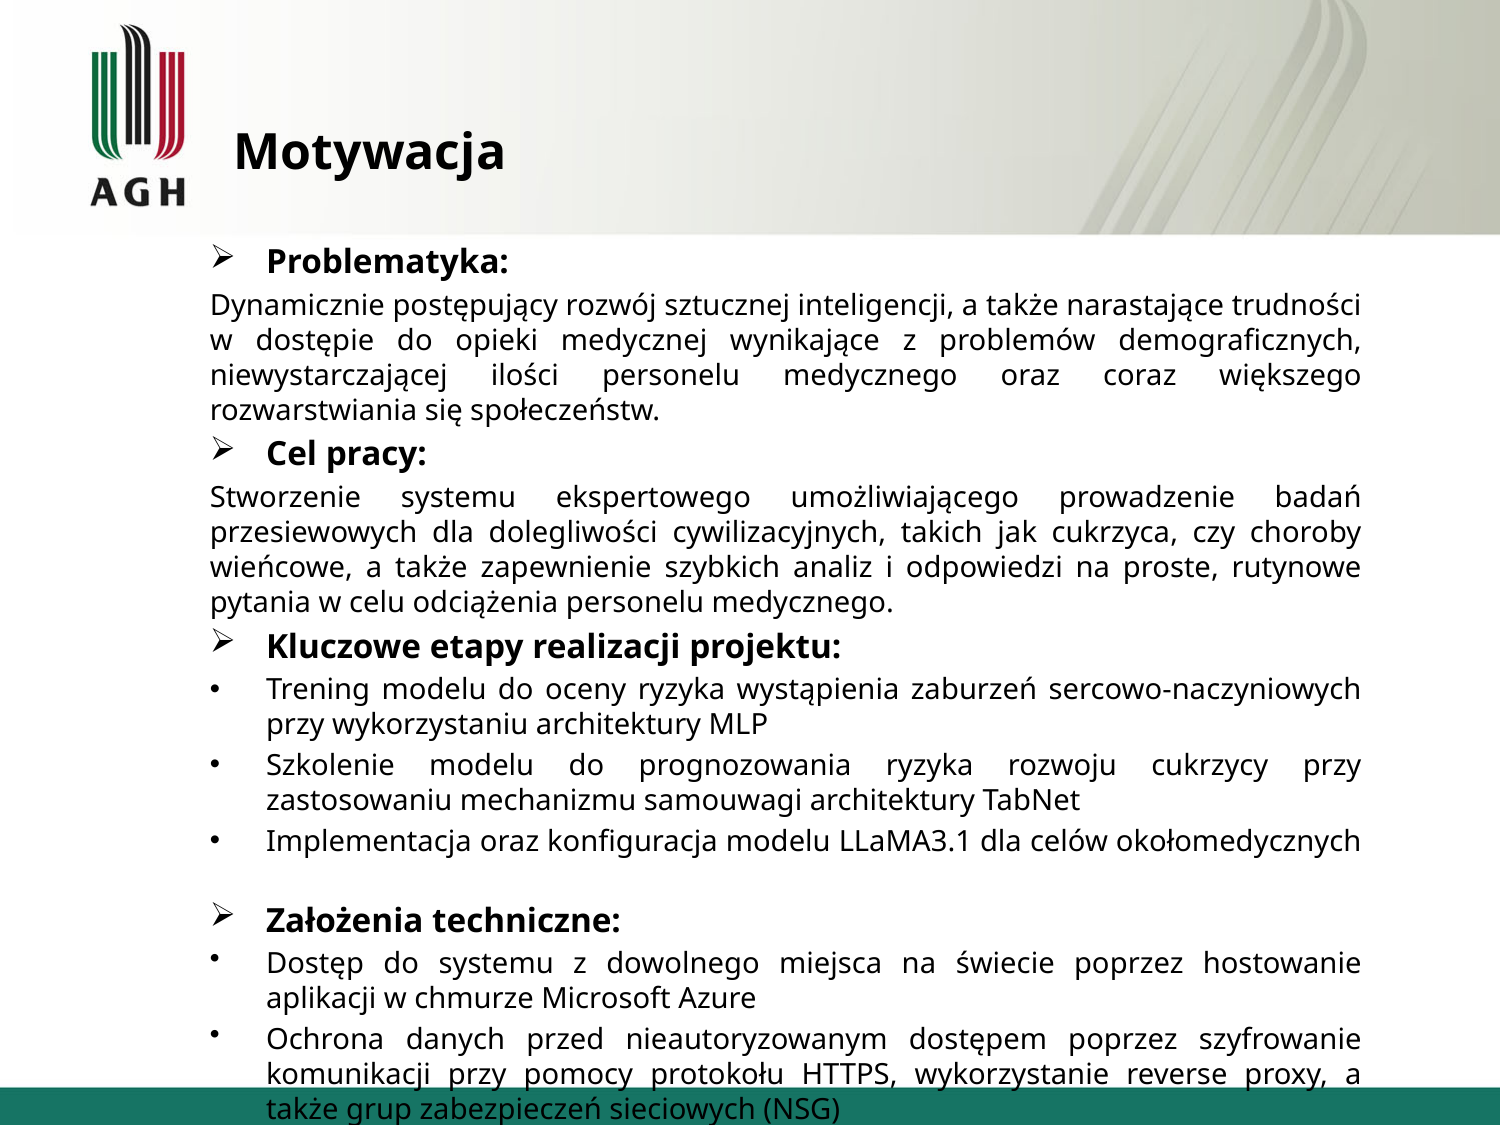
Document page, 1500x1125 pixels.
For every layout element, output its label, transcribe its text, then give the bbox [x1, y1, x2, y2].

list Problematyka: Dynamicznie postępujący rozwój sztucznej inteligencji, a także narastające trudności w dostępie do opieki medycznej wynikające z problemów demograficznych, niewystarczającej ilości personelu medycznego oraz coraz większego rozwarstwiania się społeczeństw. Cel pracy: Stworzenie systemu ekspertowego umożliwiającego prowadzenie badań przesiewowych dla dolegliwości cywilizacyjnych, takich jak cukrzyca, czy choroby wieńcowe, a także zapewnienie szybkich analiz i odpowiedzi na proste, rutynowe pytania w celu odciążenia personelu medycznego. Kluczowe etapy realizacji projektu: Trening modelu do oceny ryzyka wystąpienia zaburzeń sercowo-naczyniowych przy wykorzystaniu architektury MLP Szkolenie modelu do prognozowania ryzyka rozwoju cukrzycy przy zastosowaniu mechanizmu samouwagi architektury TabNet Implementacja oraz konfiguracja modelu LLaMA3.1 dla celów okołomedycznych Założenia techniczne: Dostęp do systemu z dowolnego miejsca na świecie poprzez hostowanie aplikacji w chmurze Microsoft Azure Ochrona danych przed nieautoryzowanym dostępem poprzez szyfrowanie komunikacji przy pomocy protokołu HTTPS, wykorzystanie reverse proxy, a także grup zabezpieczeń sieciowych (NSG) [194, 232, 1378, 529]
text_box Motywacja [218, 101, 1402, 198]
picture [0, 0, 1500, 1125]
